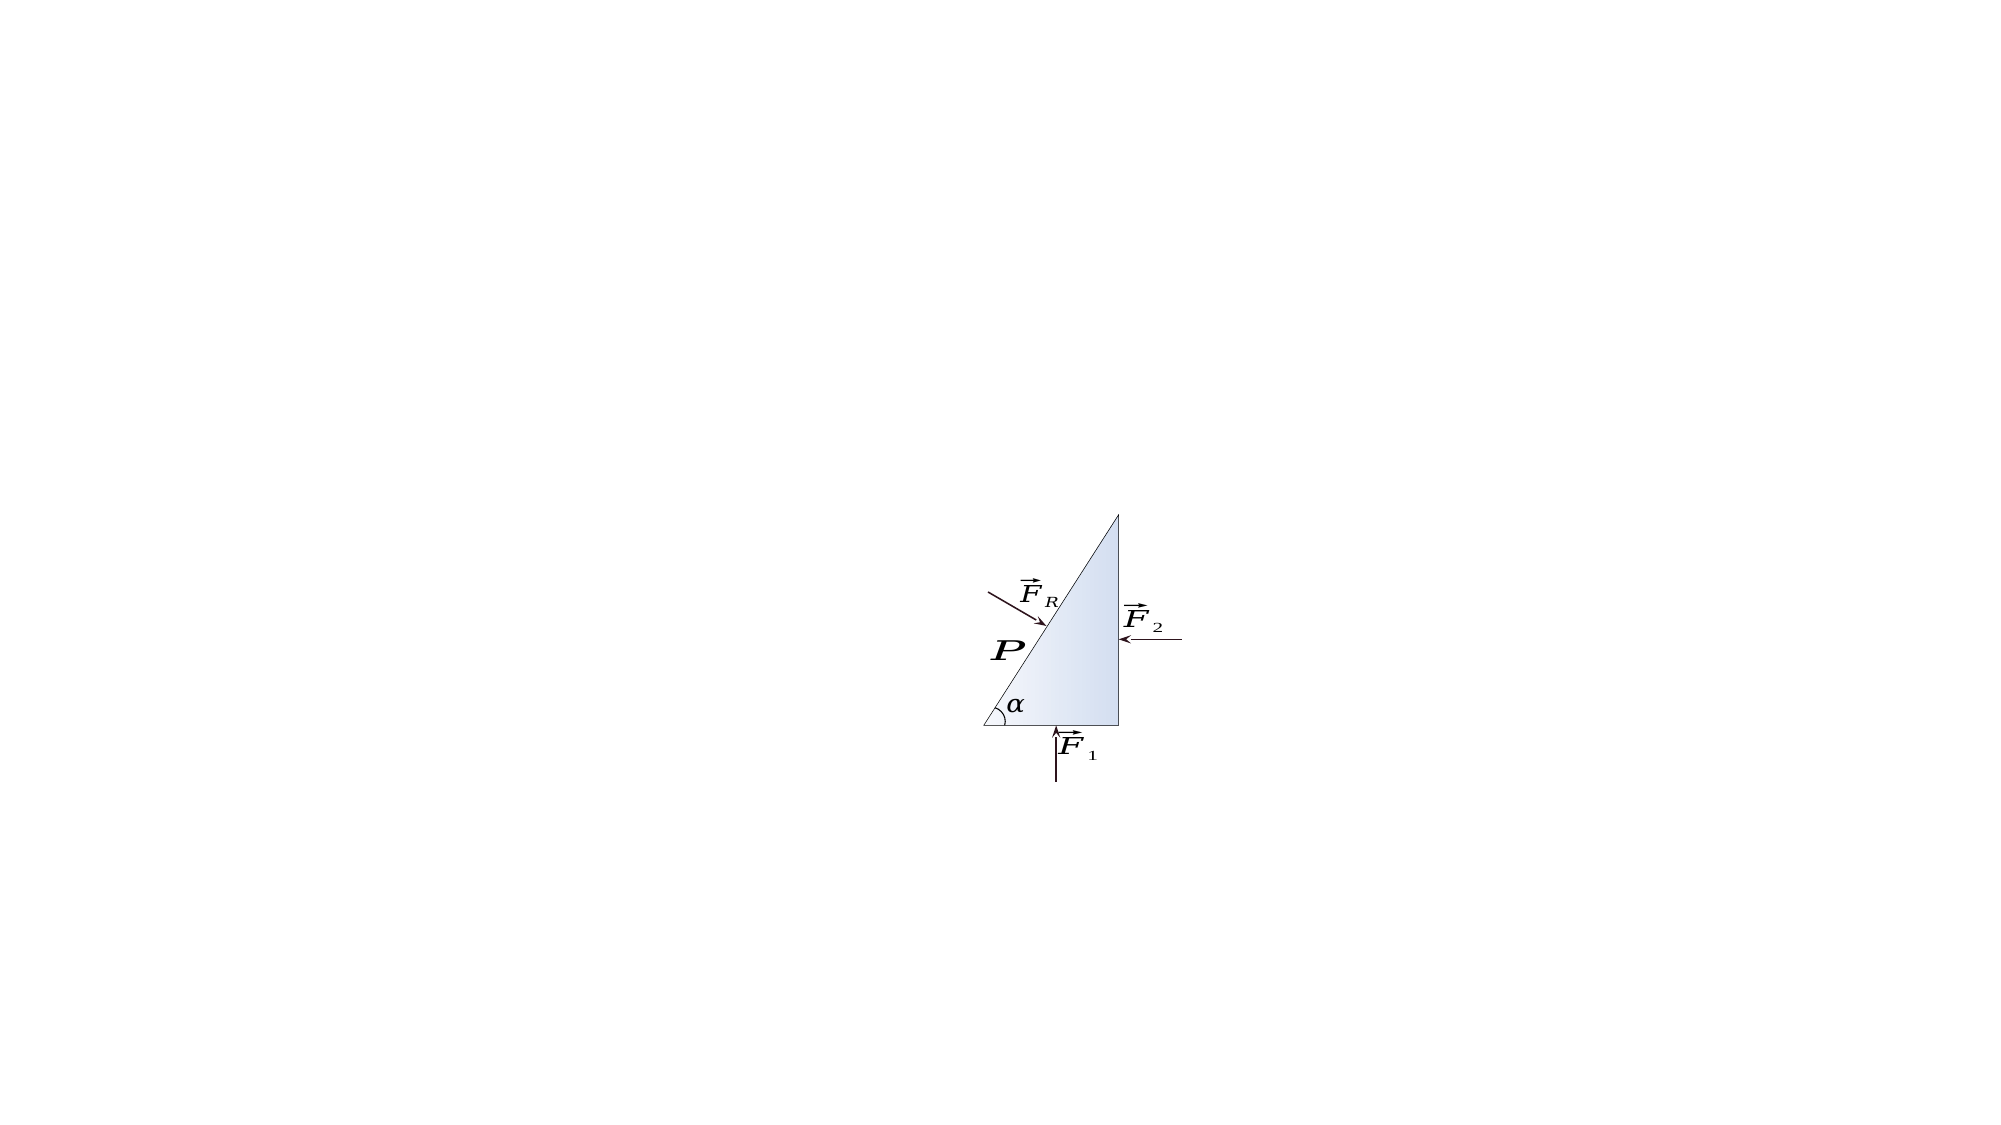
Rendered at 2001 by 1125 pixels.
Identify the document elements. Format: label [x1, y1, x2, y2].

text_box [991, 707, 1006, 726]
text_box [981, 511, 1120, 727]
text_box [987, 591, 1047, 626]
